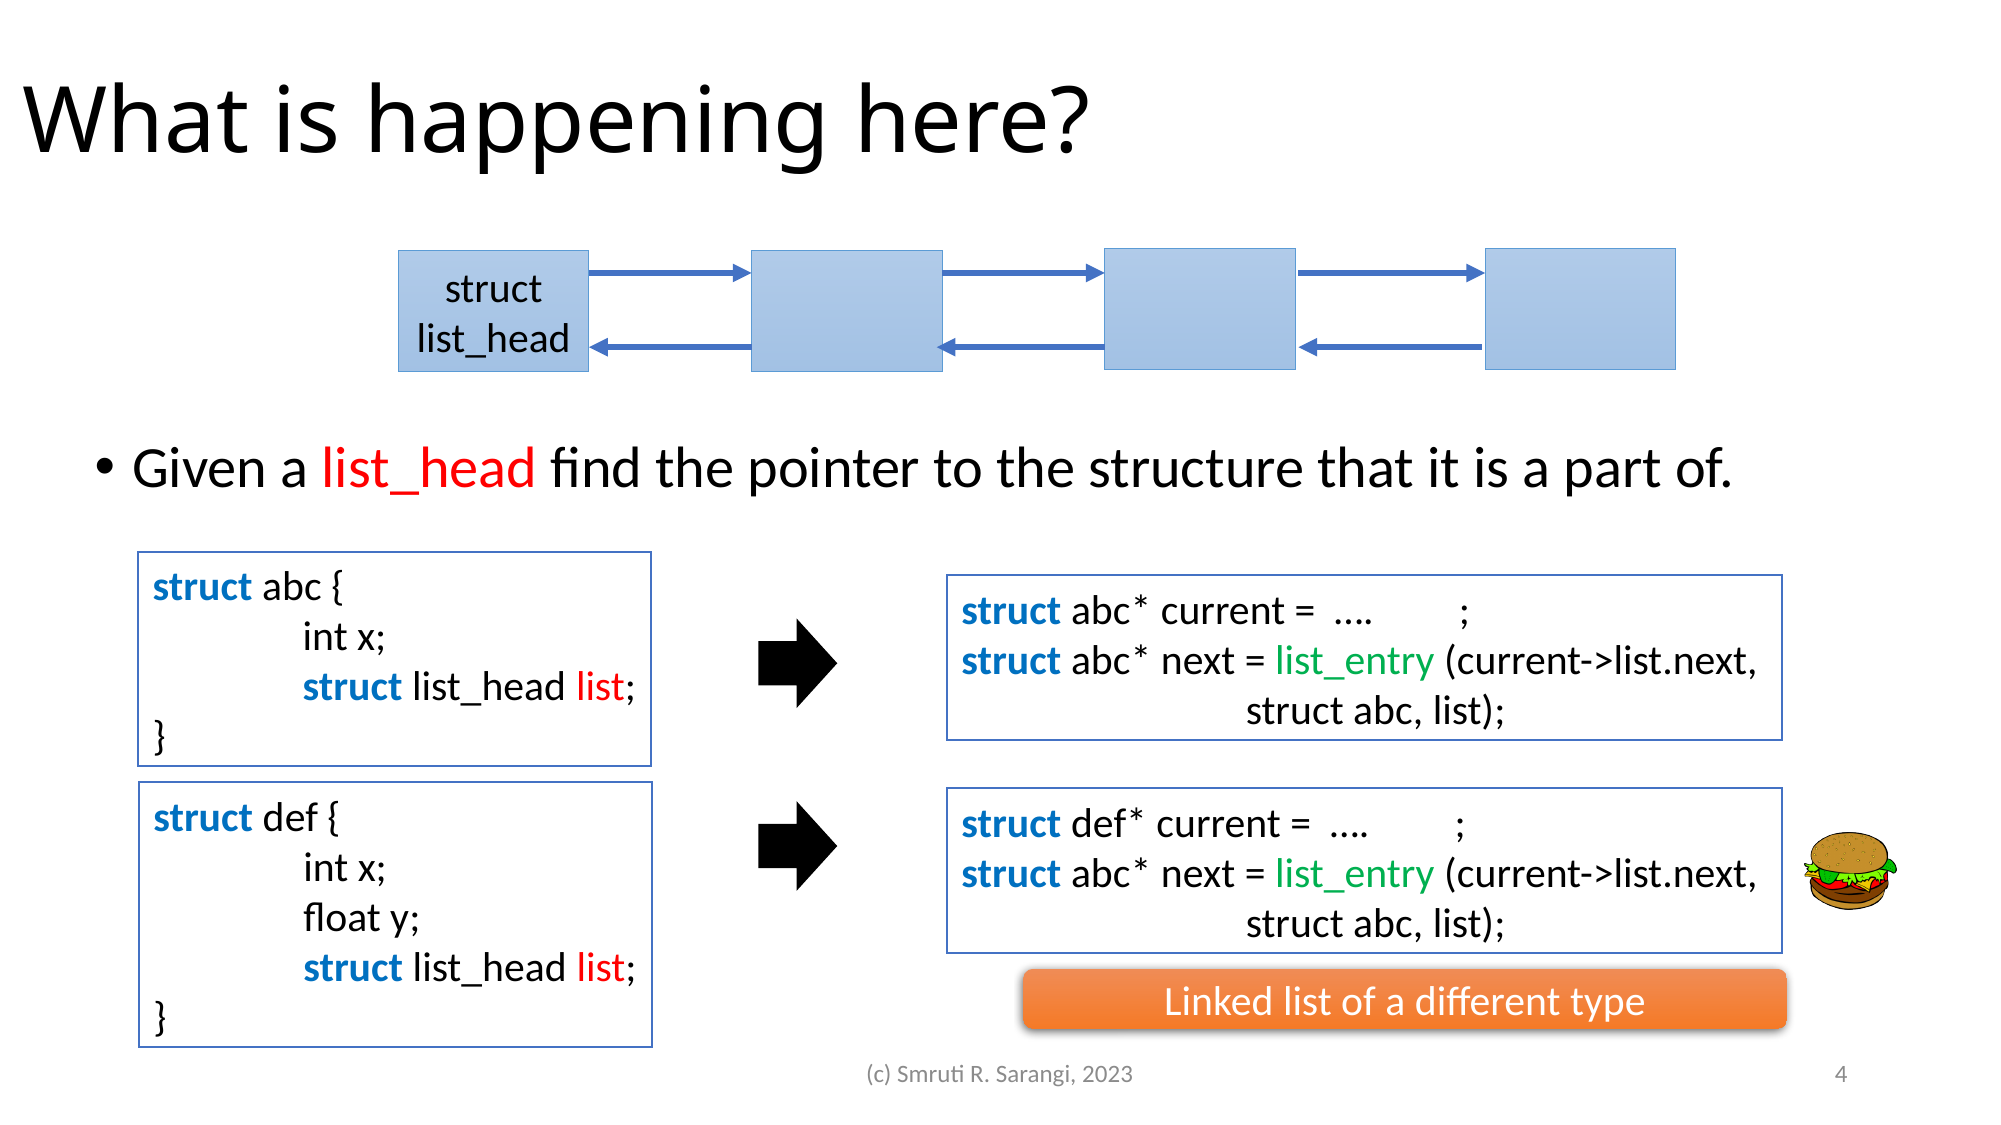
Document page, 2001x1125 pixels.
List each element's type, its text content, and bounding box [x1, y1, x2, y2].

footer (c) Smruti R. Sarangi, 2023 [662, 1042, 1338, 1103]
text_box [1485, 248, 1676, 370]
picture [1804, 832, 1897, 910]
text_box [758, 618, 838, 709]
slide_number 4 [1412, 1042, 1863, 1103]
text_box [751, 250, 943, 372]
text_box Linked list of a different type [1023, 968, 1787, 1029]
title What is happening here? [7, 14, 1733, 232]
text_box struct def* current = …. ; struct abc* next = list_entry (current->list.next, struct abc, list); [946, 787, 1783, 954]
text_box [1104, 248, 1296, 370]
text_box struct abc { int x; struct list_head list; } [137, 551, 652, 767]
text_box struct def { int x; float y; struct list_head list; } [138, 781, 653, 1048]
text_box [758, 801, 838, 891]
text_box struct list_head [398, 250, 589, 372]
list Given a list_head find the pointer to the structure that it is a part of. [79, 429, 1805, 536]
text_box struct abc* current = …. ; struct abc* next = list_entry (current->list.next, struct abc, list); [946, 574, 1783, 741]
